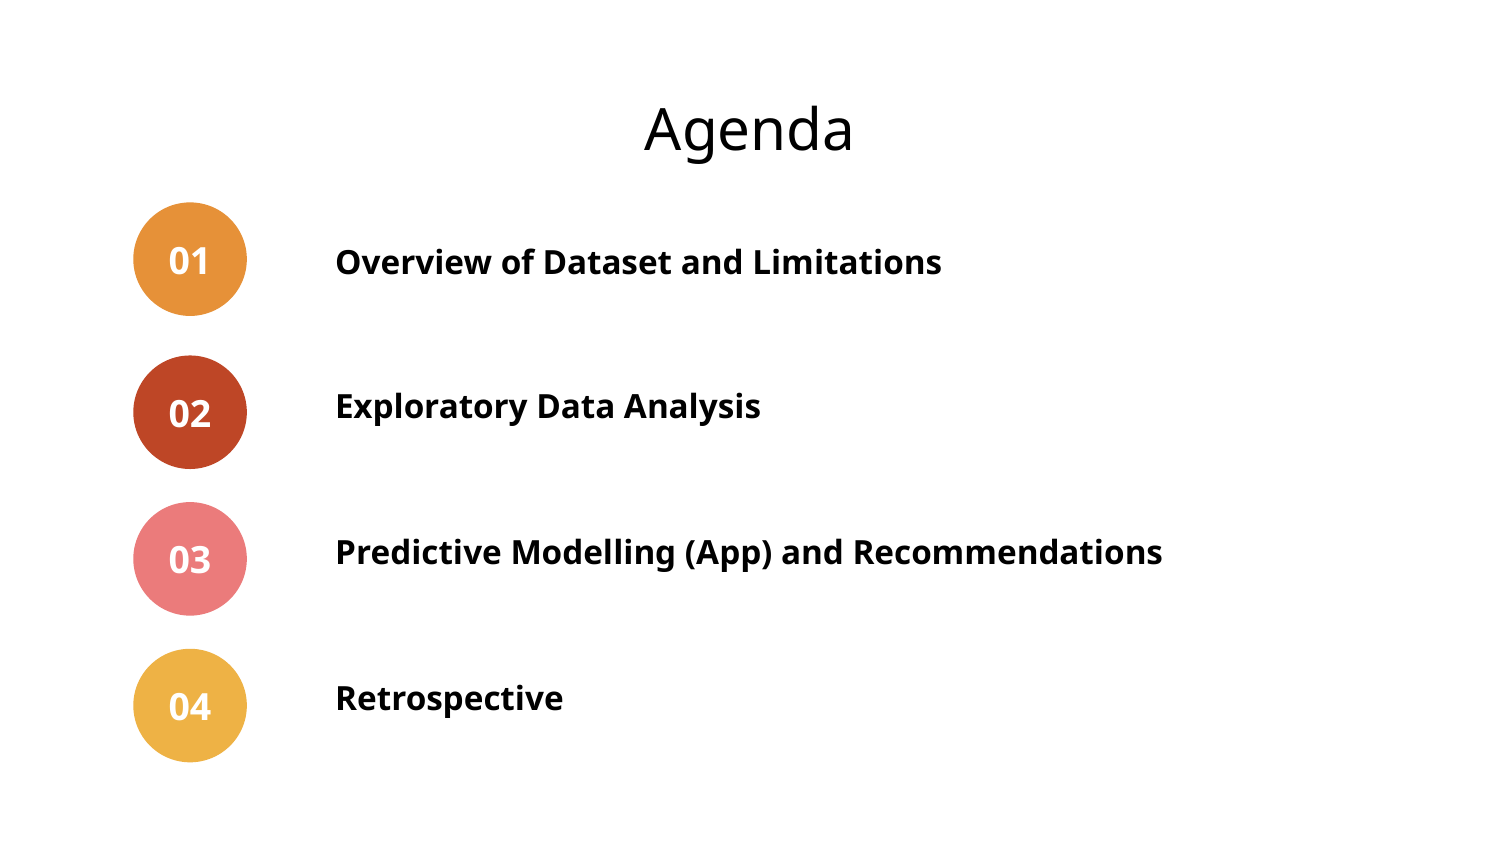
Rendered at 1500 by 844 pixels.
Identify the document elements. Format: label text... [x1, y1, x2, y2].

text_box 04 [133, 648, 247, 763]
title Agenda [468, 88, 1032, 167]
text_box Exploratory Data Analysis [320, 370, 1134, 459]
text_box Predictive Modelling (App) and Recommendations [320, 516, 1247, 605]
text_box 01 [133, 202, 247, 316]
text_box 03 [133, 502, 247, 616]
text_box 02 [133, 355, 247, 470]
text_box Overview of Dataset and Limitations [320, 219, 1276, 299]
text_box Retrospective [320, 662, 1247, 751]
